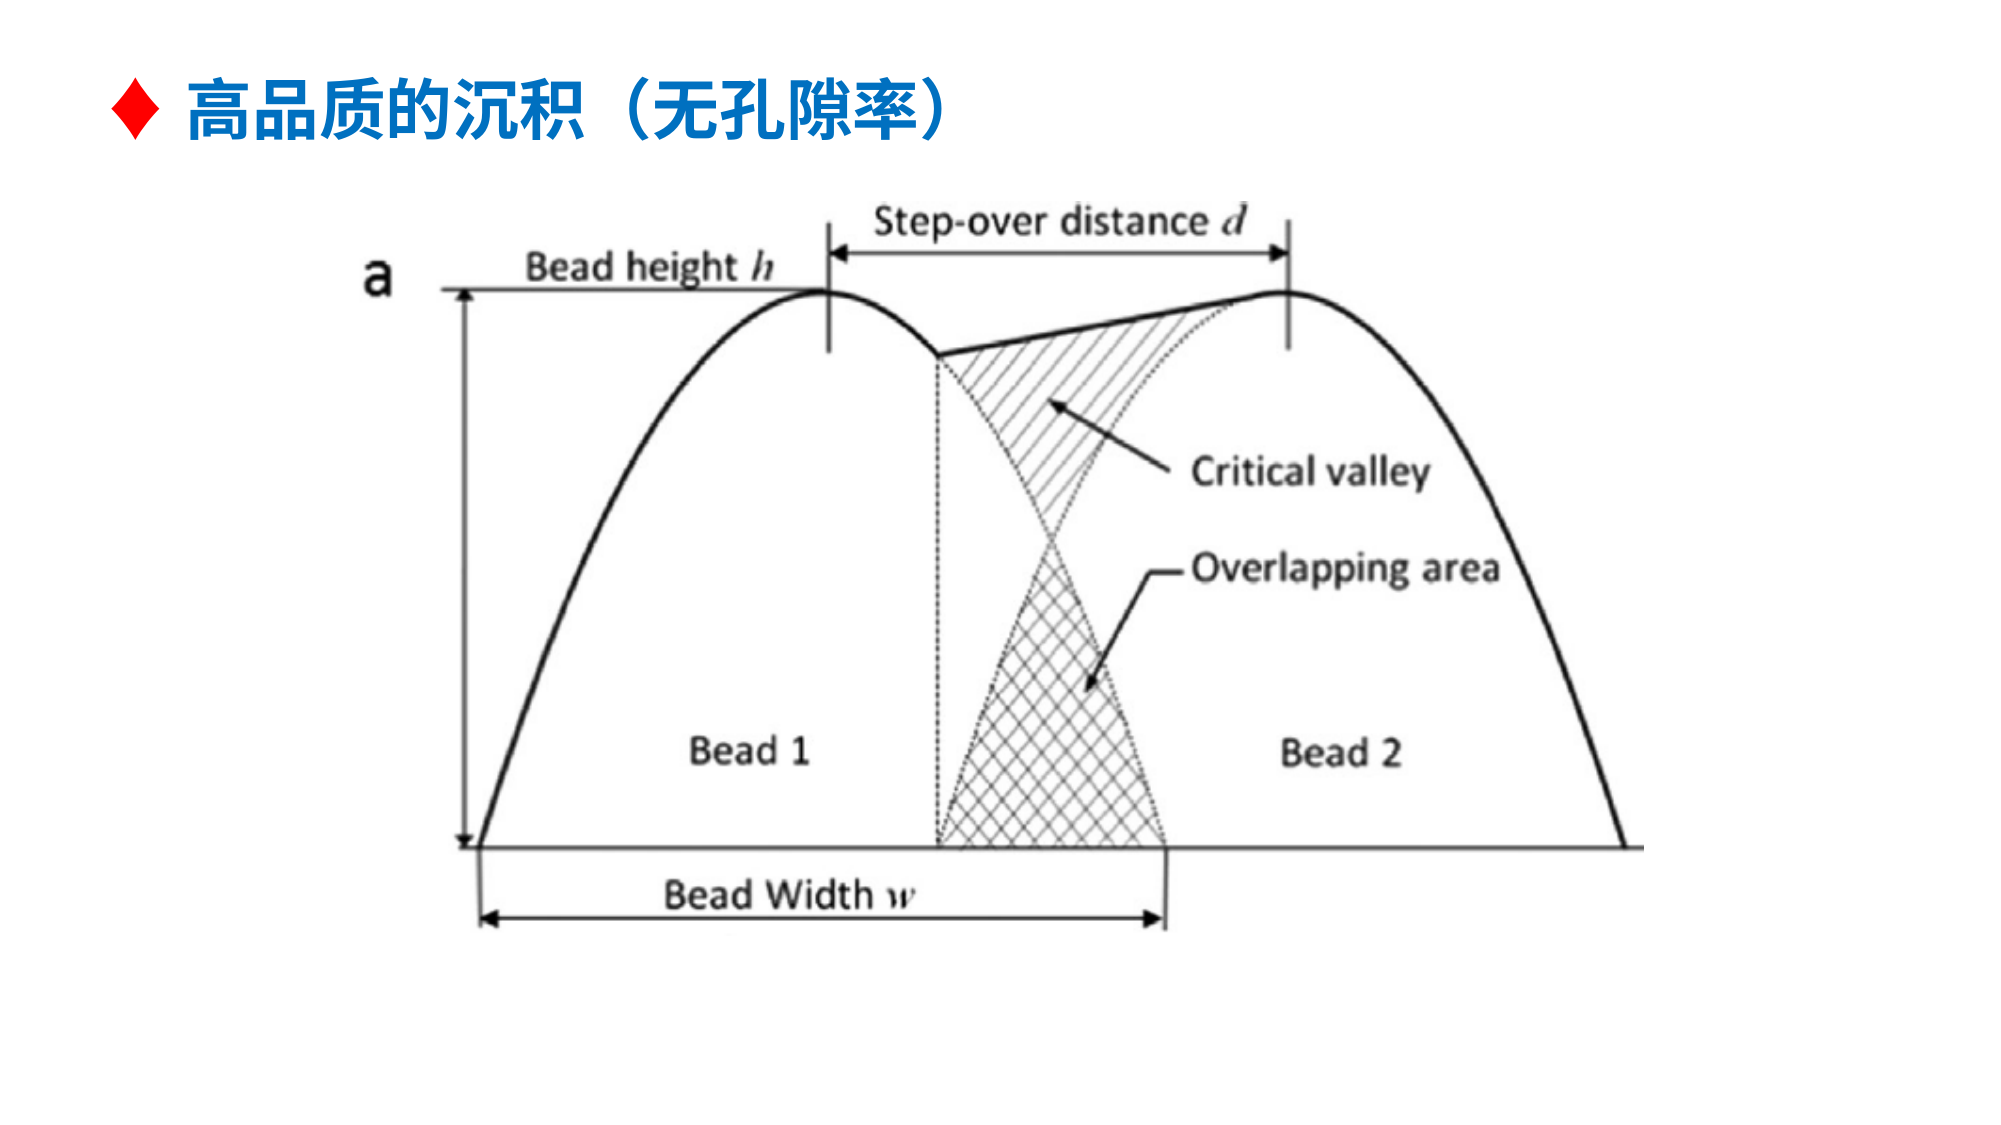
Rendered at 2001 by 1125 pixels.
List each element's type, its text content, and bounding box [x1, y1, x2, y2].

text_box ♦高品质的沉积（无孔隙率） [88, 52, 1606, 201]
picture [355, 201, 1644, 936]
